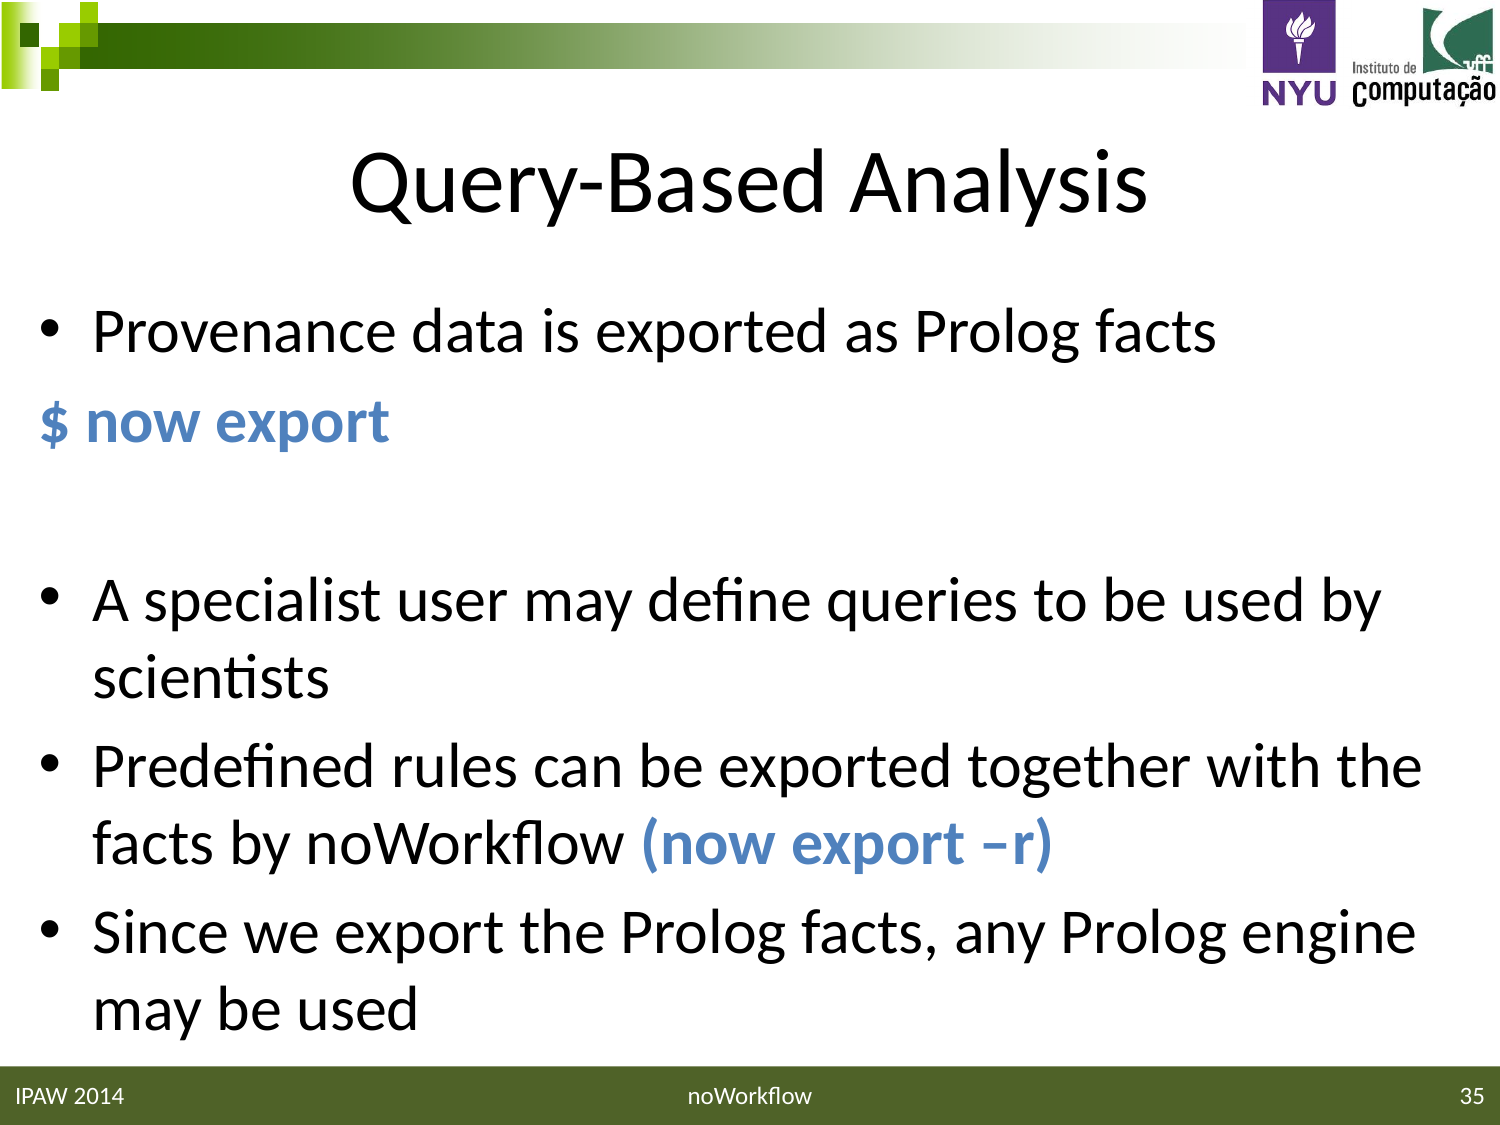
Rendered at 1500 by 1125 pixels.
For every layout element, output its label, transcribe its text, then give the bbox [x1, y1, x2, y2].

footer noWorkflow [512, 1065, 988, 1125]
slide_number 35 [1149, 1065, 1500, 1125]
list Provenance data is exported as Prolog facts $ now export A specialist user may define queries to be used by scientists Predefined rules can be exported together with the facts by noWorkflow (now export –r) Since we export the Prolog facts, any Prolog engine may be used [23, 281, 1477, 1055]
title Query-Based Analysis [75, 82, 1425, 270]
slide_number IPAW 2014 [0, 1065, 350, 1125]
picture [1246, 0, 1352, 82]
